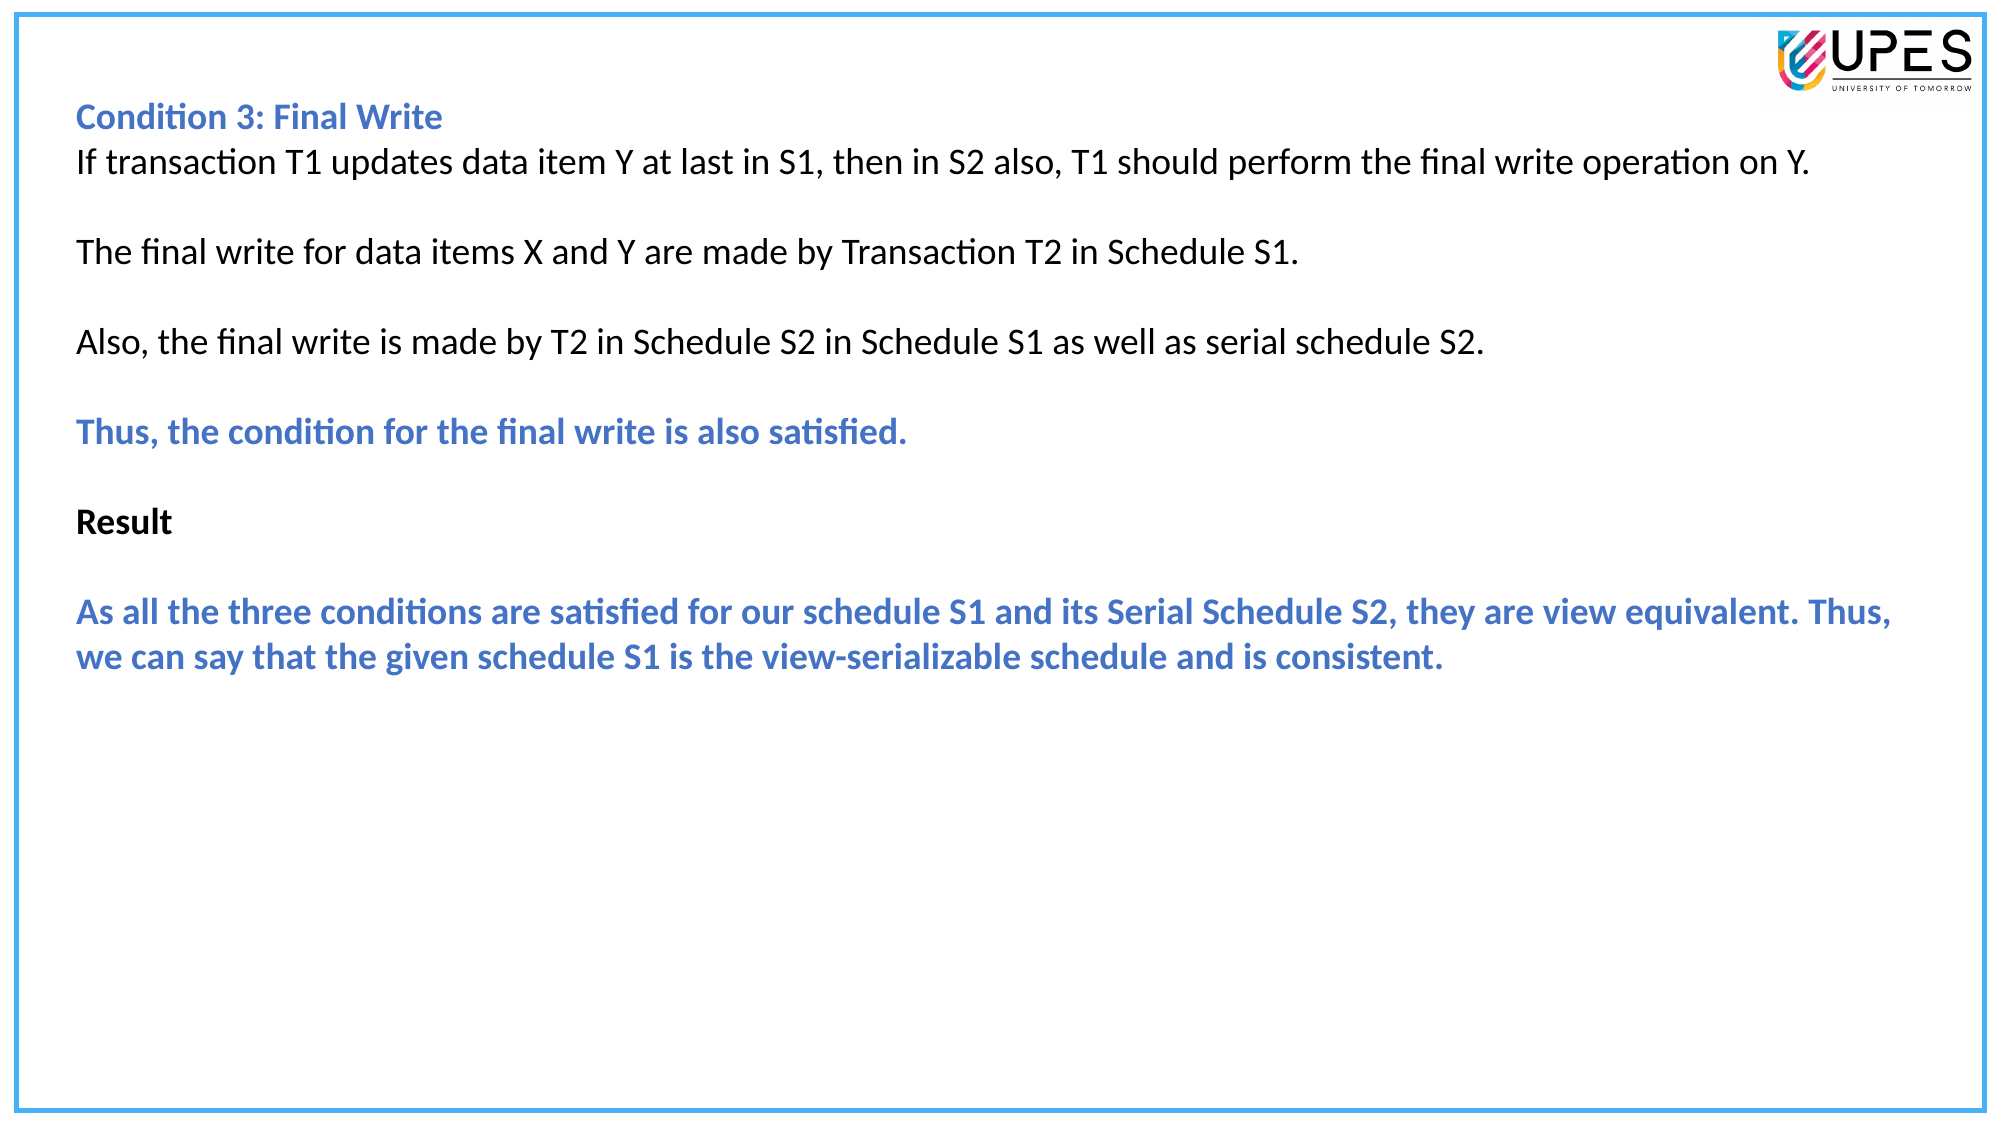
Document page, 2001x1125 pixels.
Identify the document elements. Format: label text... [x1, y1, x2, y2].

picture [1758, 20, 1978, 110]
text_box Condition 3: Final Write If transaction T1 updates data item Y at last in S1, then in S2 also, T1 should perform the final write operation on Y. The final write for data items X and Y are made by Transaction T2 in Schedule S1. Also, the final write is made by T2 in Schedule S2 in Schedule S1 as well as serial schedule S2. Thus, the condition for the final write is also satisfied. Result As all the three conditions are satisfied for our schedule S1 and its Serial Schedule S2, they are view equivalent. Thus, we can say that the given schedule S1 is the view-serializable schedule and is consistent. [61, 84, 1937, 685]
